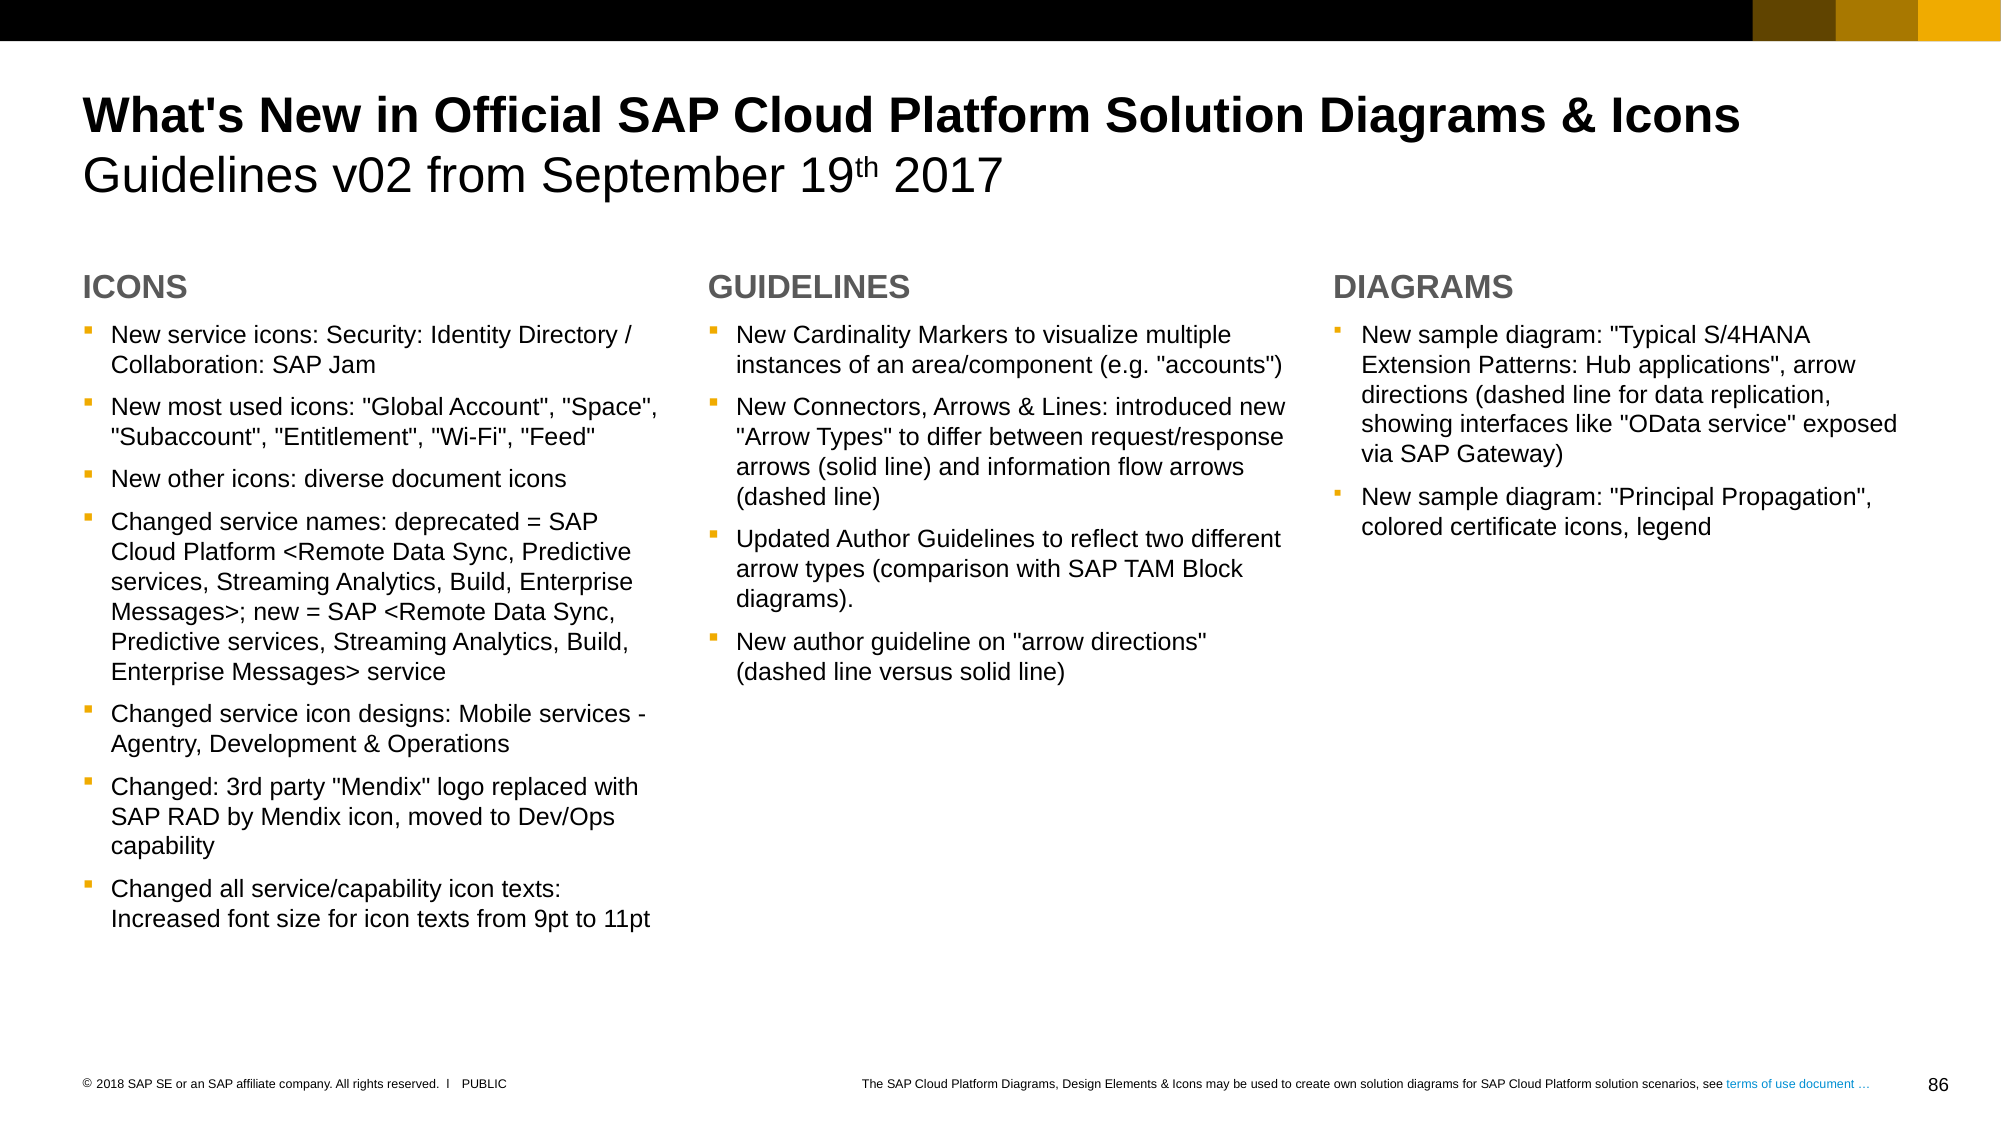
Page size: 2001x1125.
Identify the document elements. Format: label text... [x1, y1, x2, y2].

picture [1748, 1081, 1756, 1088]
list GUIDELINES New Cardinality Markers to visualize multiple instances of an area/component (e.g. "accounts") New Connectors, Arrows & Lines: introduced new "Arrow Types" to differ between request/response arrows (solid line) and information flow arrows (dashed line) Updated Author Guidelines to reflect two different arrow types (comparison with SAP TAM Block diagrams). New author guideline on "arrow directions" (dashed line versus solid line) [707, 265, 1293, 960]
list ICONS New service icons: Security: Identity Directory / Collaboration: SAP Jam New most used icons: "Global Account", "Space", "Subaccount", "Entitlement", "Wi-Fi", "Feed" New other icons: diverse document icons Changed service names: deprecated = SAP Cloud Platform <Remote Data Sync, Predictive services, Streaming Analytics, Build, Enterprise Messages>; new = SAP <Remote Data Sync, Predictive services, Streaming Analytics, Build, Enterprise Messages> service Changed service icon designs: Mobile services - Agentry, Development & Operations Changed: 3rd party "Mendix" logo replaced with SAP RAD by Mendix icon, moved to Dev/Ops capability Changed all service/capability icon texts: Increased font size for icon texts from 9pt to 11pt [82, 265, 668, 960]
title What's New in Official SAP Cloud Platform Solution Diagrams & Icons Guidelines v02 from September 19th 2017 [82, 82, 1918, 204]
list DIAGRAMS New sample diagram: "Typical S/4HANA Extension Patterns: Hub applications", arrow directions (dashed line for data replication, showing interfaces like "OData service" exposed via SAP Gateway) New sample diagram: "Principal Propagation", colored certificate icons, legend [1333, 265, 1918, 960]
